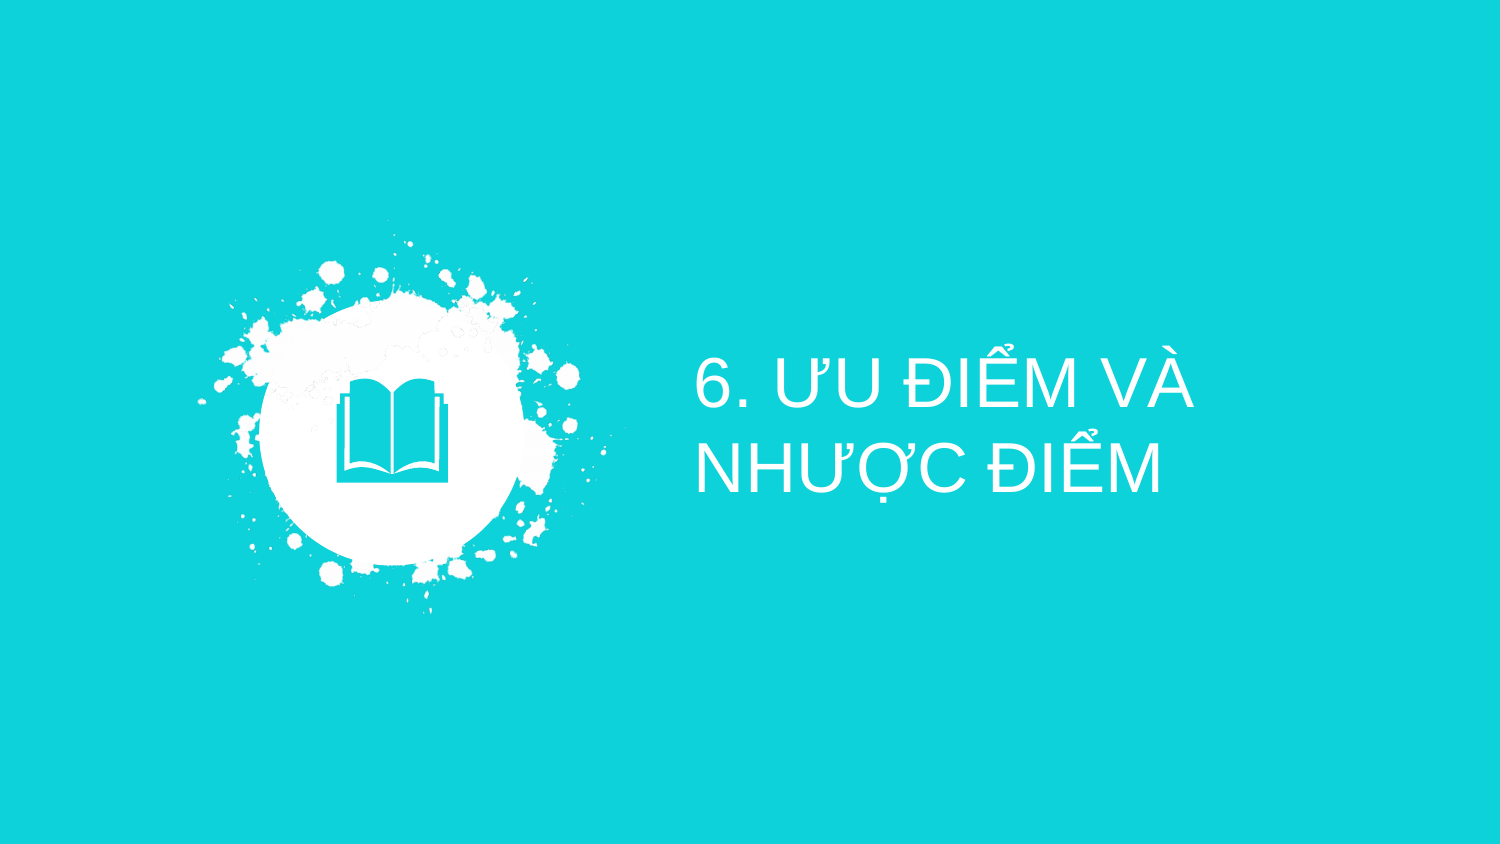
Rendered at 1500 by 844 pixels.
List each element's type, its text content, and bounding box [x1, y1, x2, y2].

list 6. ƯU ĐIỂM VÀ NHƯỢC ĐIỂM [679, 334, 1388, 510]
picture [164, 170, 672, 636]
text_box [334, 376, 450, 485]
